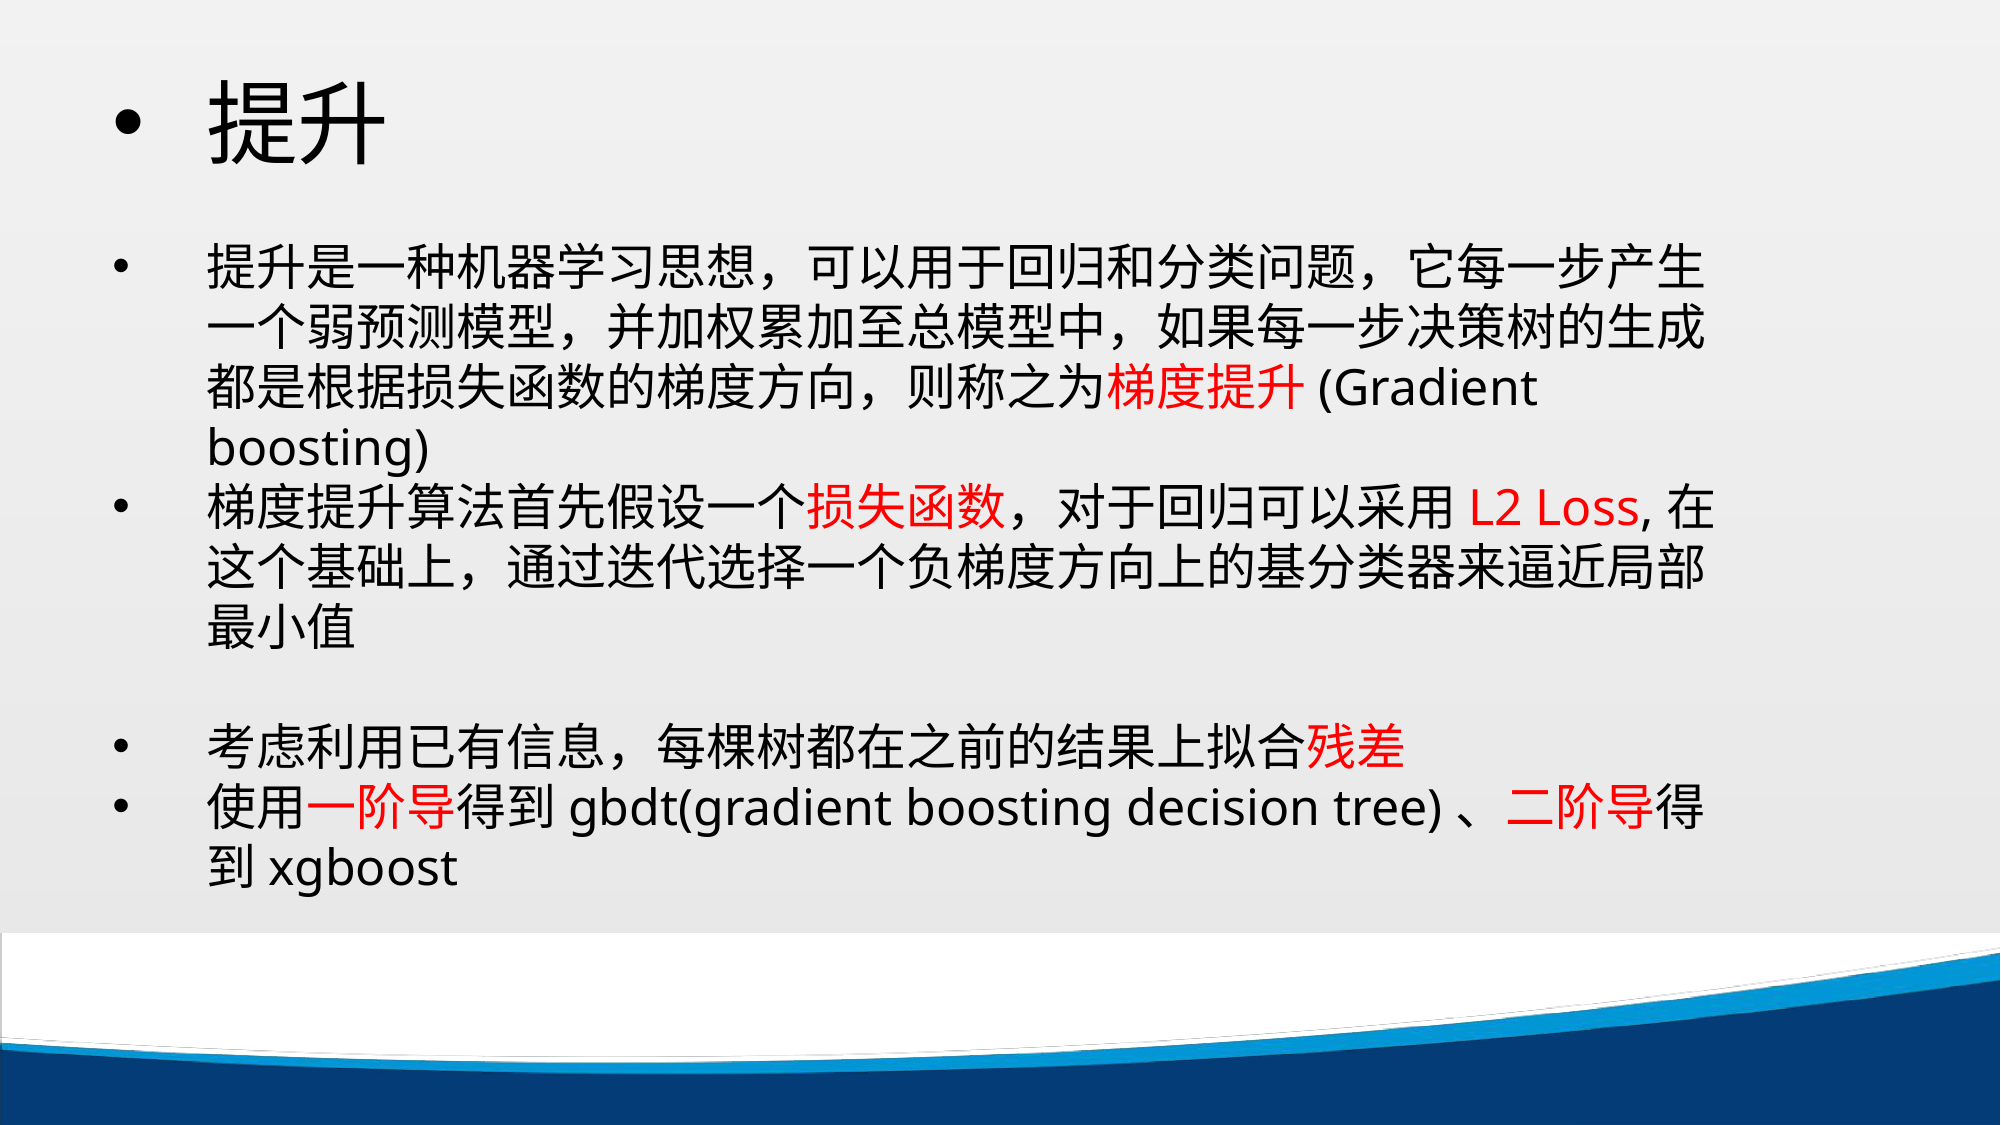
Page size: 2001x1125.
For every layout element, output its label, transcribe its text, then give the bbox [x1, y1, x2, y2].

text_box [924, 544, 1075, 581]
text_box 提升 提升是一种机器学习思想，可以用于回归和分类问题，它每一步产生一个弱预测模型，并加权累加至总模型中，如果每一步决策树的生成都是根据损失函数的梯度方向，则称之为梯度提升(Gradient boosting) 梯度提升算法首先假设一个损失函数，对于回归可以采用L2 Loss,在这个基础上，通过迭代选择一个负梯度方向上的基分类器来逼近局部最小值 考虑利用已有信息，每棵树都在之前的结果上拟合残差 使用一阶导得到gbdt(gradient boosting decision tree)、二阶导得到xgboost [97, 58, 1734, 903]
picture [0, 980, 2000, 1125]
picture [0, 933, 2000, 1063]
